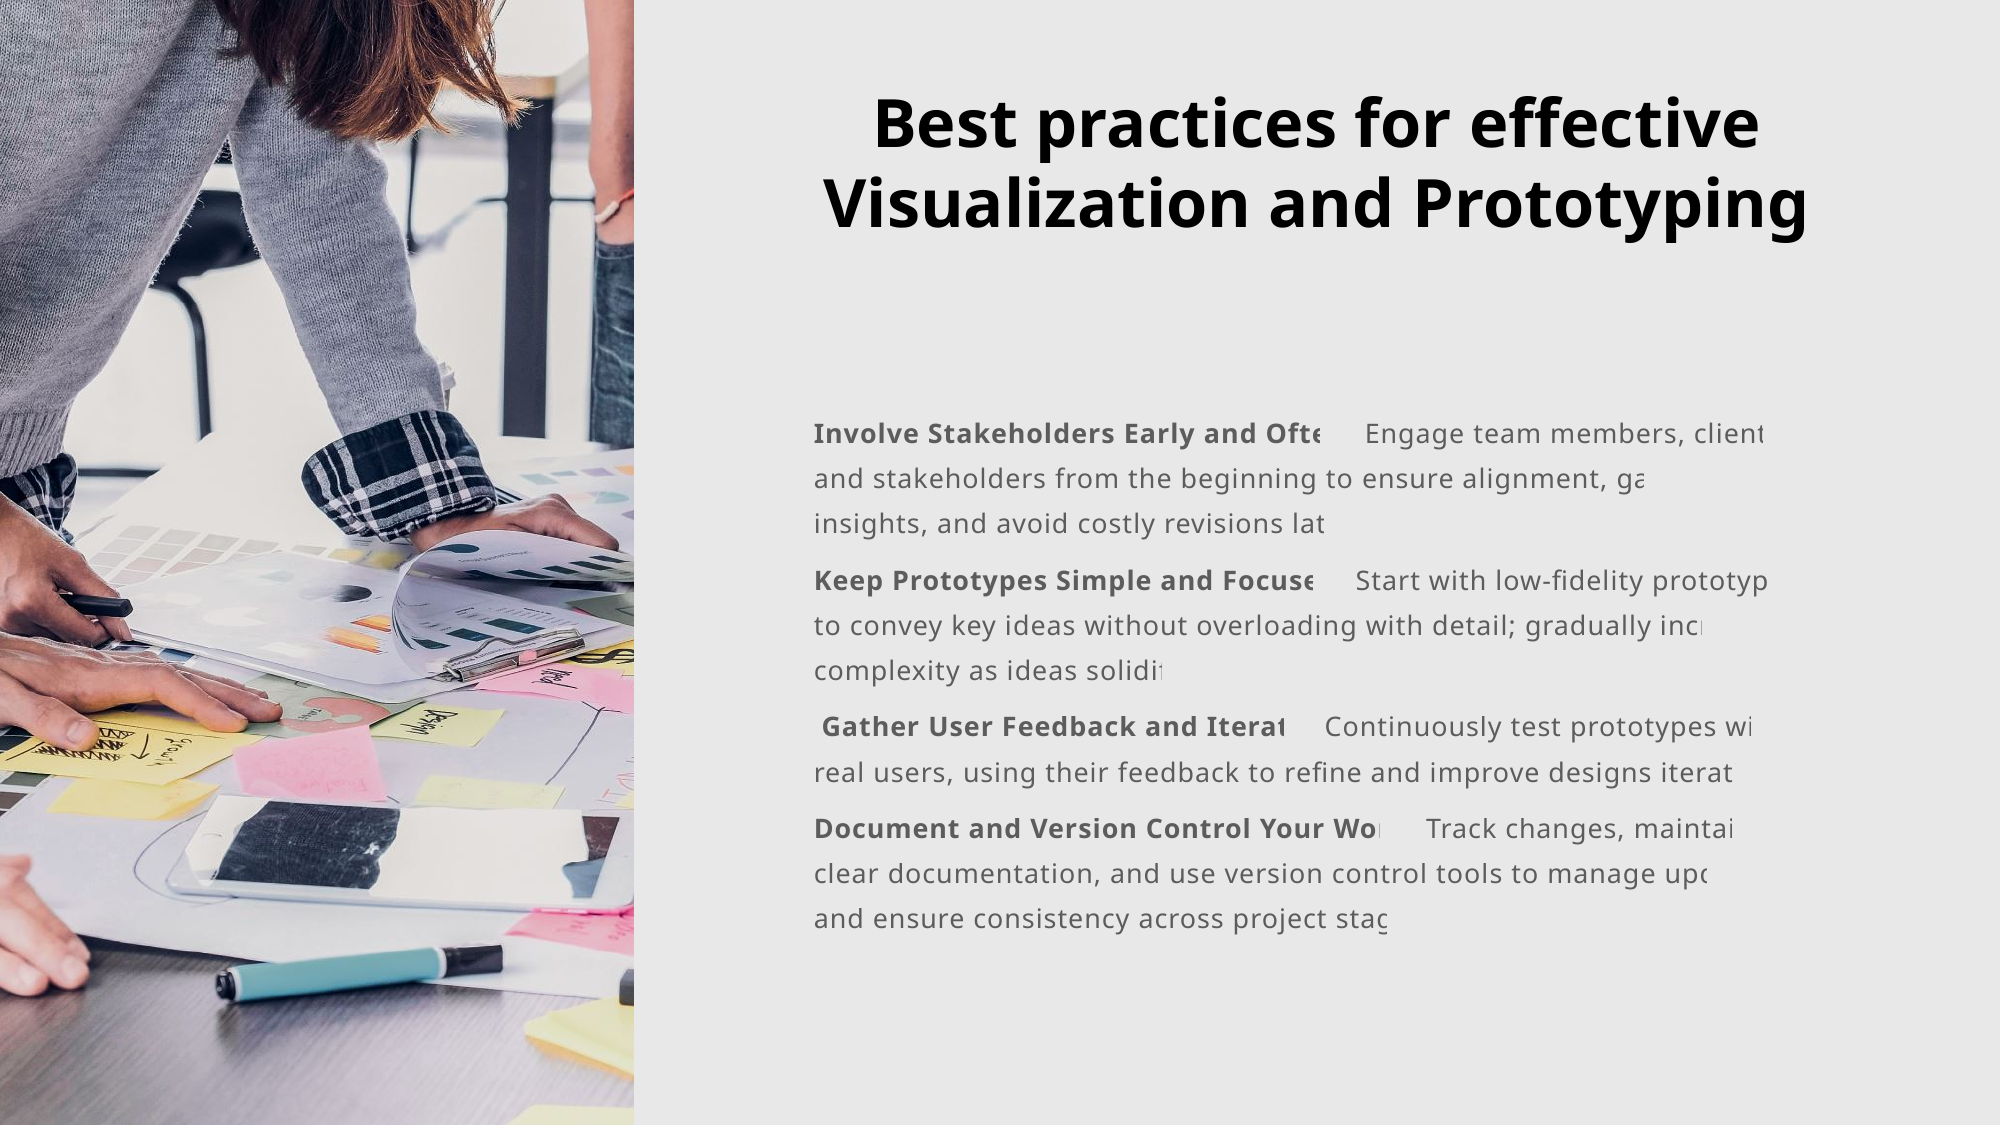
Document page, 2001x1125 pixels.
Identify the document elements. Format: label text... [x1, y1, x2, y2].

text_box Best practices for effective Visualization and Prototyping [798, 64, 1836, 249]
text_box Involve Stakeholders Early and Often: Engage team members, clients, and stakeholders from the beginning to ensure alignment, gather insights, and avoid costly revisions later. Keep Prototypes Simple and Focused: Start with low-fidelity prototypes to convey key ideas without overloading with detail; gradually increase complexity as ideas solidify. Gather User Feedback and Iterate: Continuously test prototypes with real users, using their feedback to refine and improve designs iteratively. Document and Version Control Your Work: Track changes, maintain clear documentation, and use version control tools to manage updates and ensure consistency across project stages. [798, 395, 1836, 948]
picture [0, 0, 635, 1125]
